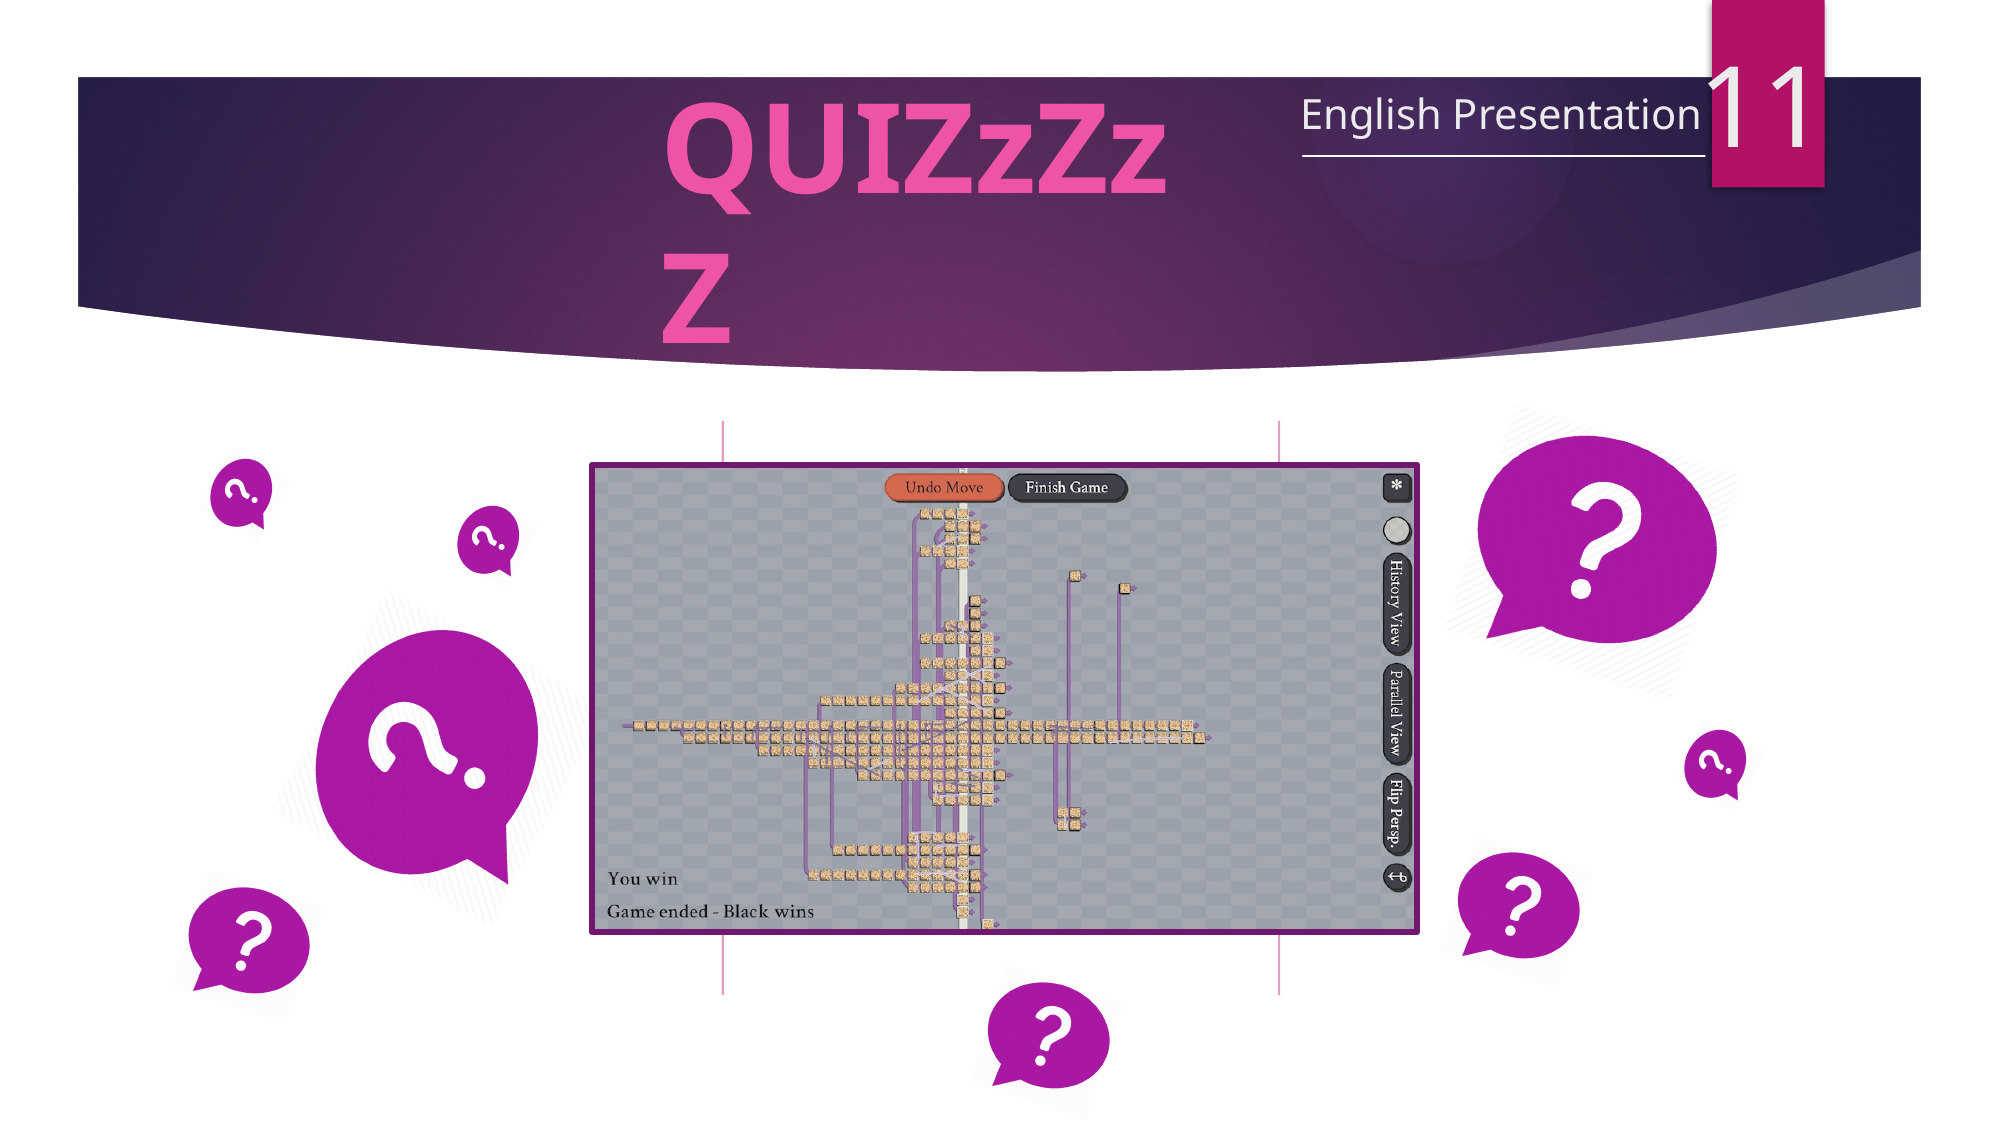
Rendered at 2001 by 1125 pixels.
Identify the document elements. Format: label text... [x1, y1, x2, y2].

picture [185, 884, 309, 1008]
picture [456, 506, 527, 577]
picture [1472, 430, 1714, 673]
picture [1683, 730, 1754, 801]
picture [594, 467, 1415, 930]
picture [1454, 849, 1578, 973]
text_box 11 [1649, 79, 1876, 178]
picture [312, 632, 565, 885]
picture [209, 459, 280, 530]
title QUIZzZzZ [660, 70, 1242, 367]
picture [985, 979, 1109, 1103]
text_box English Presentation [1254, 63, 1748, 162]
